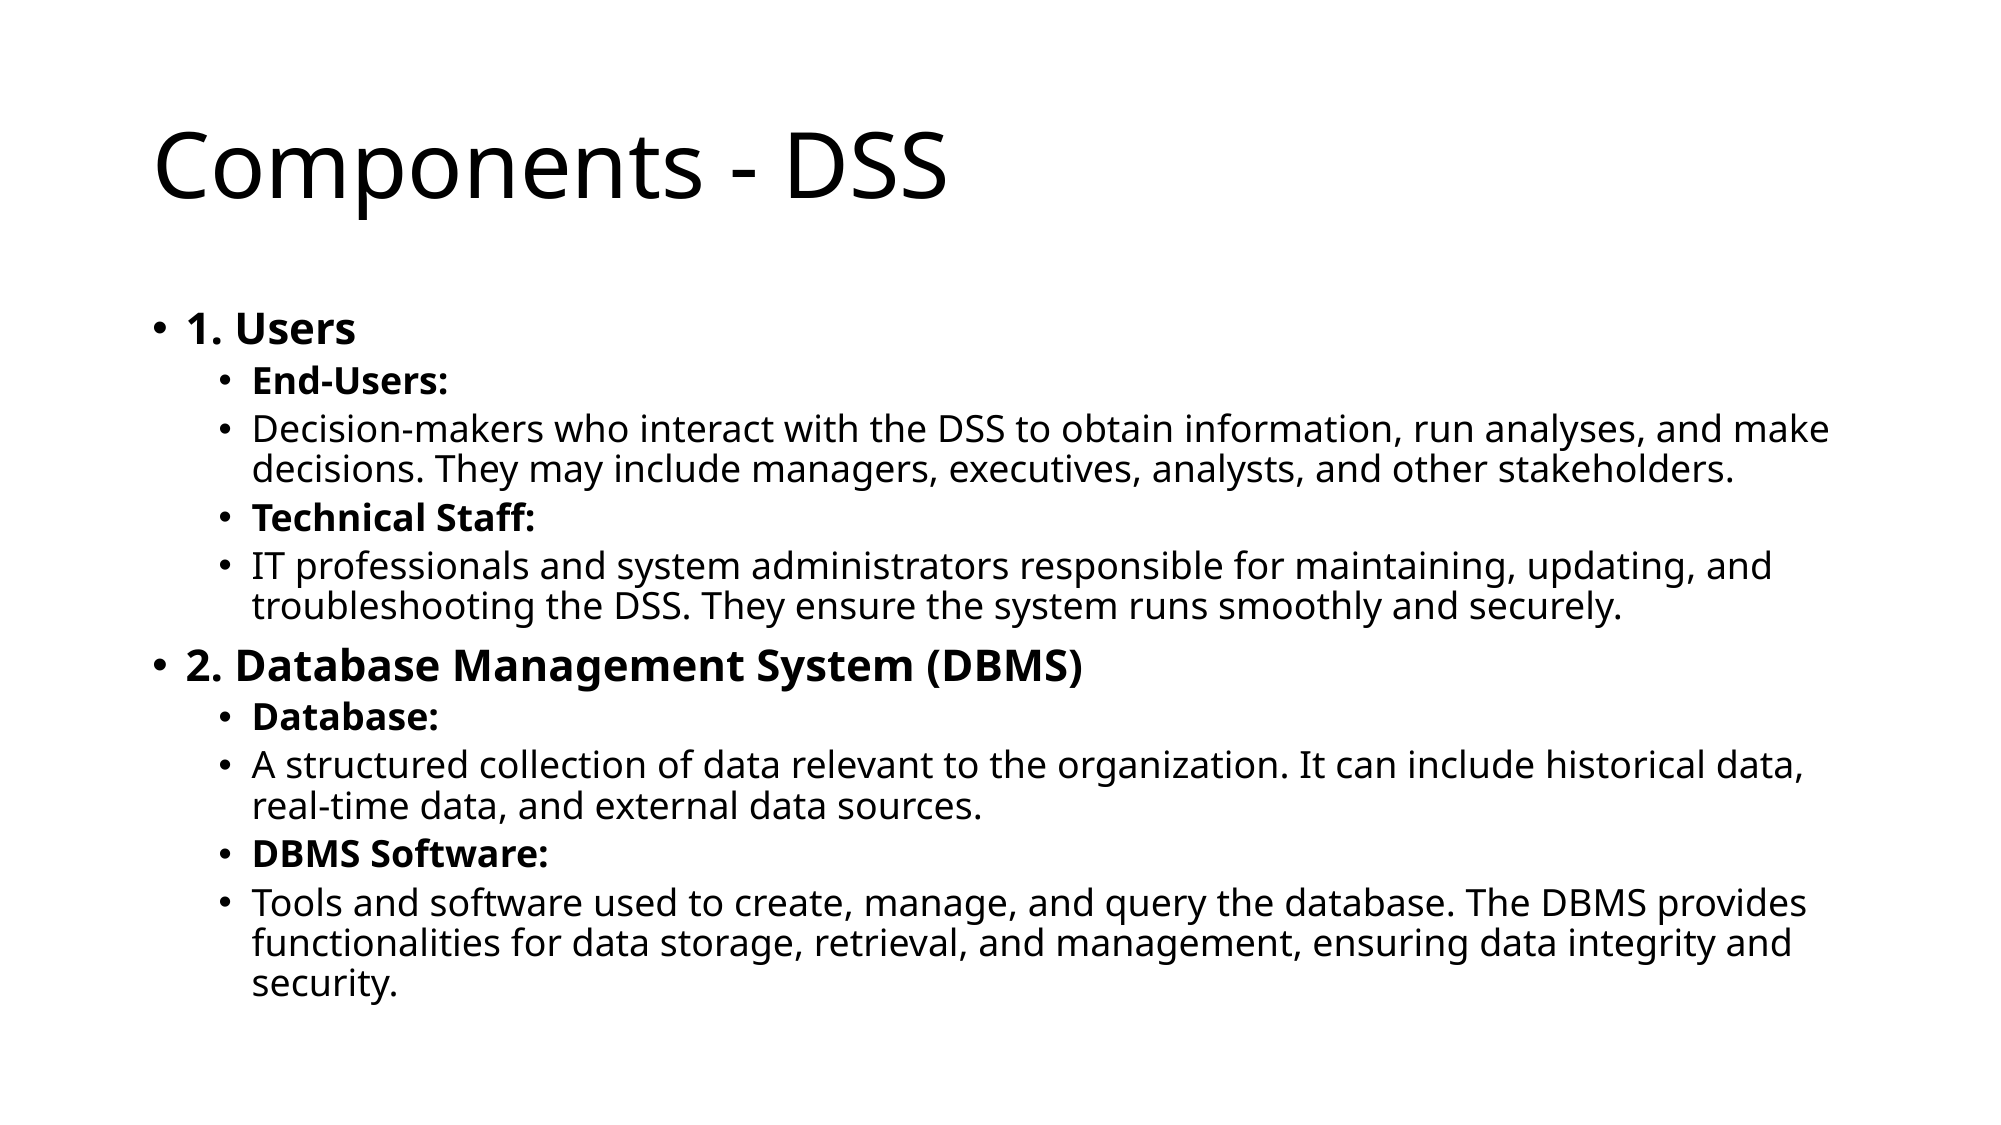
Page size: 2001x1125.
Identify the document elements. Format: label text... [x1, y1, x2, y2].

title Components - DSS [137, 59, 1863, 278]
list 1. Users End-Users: Decision-makers who interact with the DSS to obtain information, run analyses, and make decisions. They may include managers, executives, analysts, and other stakeholders. Technical Staff: IT professionals and system administrators responsible for maintaining, updating, and troubleshooting the DSS. They ensure the system runs smoothly and securely. 2. Database Management System (DBMS) Database: A structured collection of data relevant to the organization. It can include historical data, real-time data, and external data sources. DBMS Software: Tools and software used to create, manage, and query the database. The DBMS provides functionalities for data storage, retrieval, and management, ensuring data integrity and security. [137, 299, 1863, 1014]
